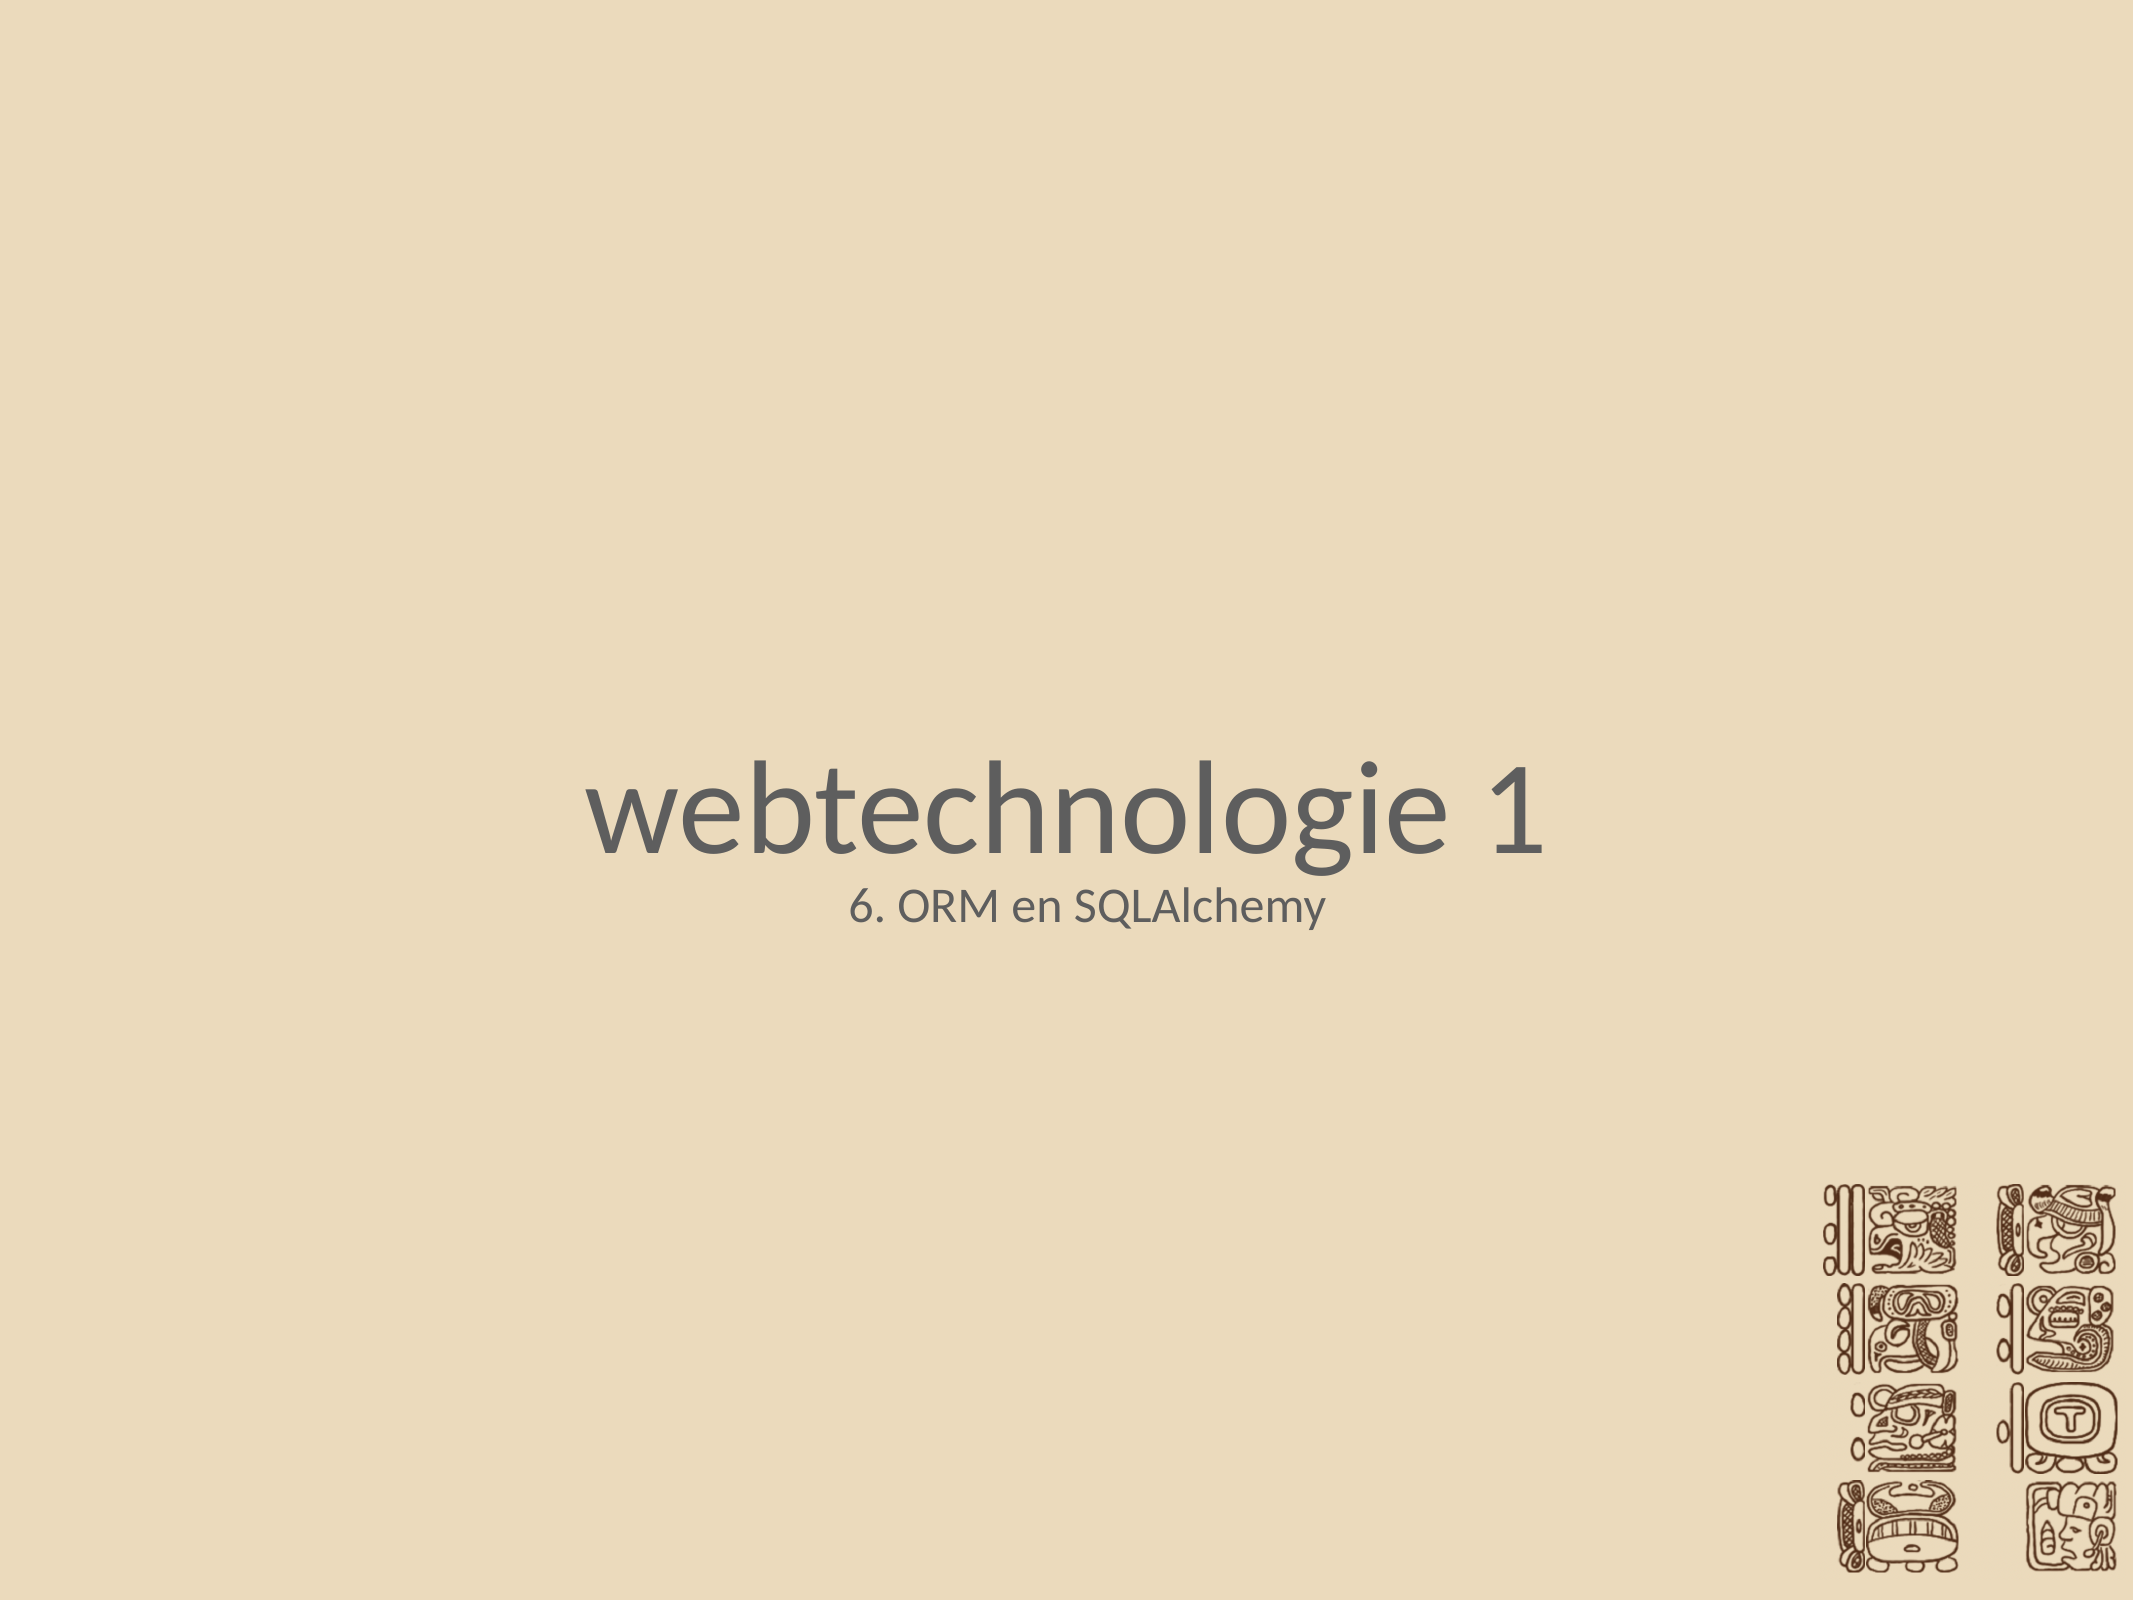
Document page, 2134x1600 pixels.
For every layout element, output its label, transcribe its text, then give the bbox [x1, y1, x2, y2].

picture [1818, 1180, 2126, 1580]
text_box webtechnologie 1 [576, 711, 1557, 889]
text_box 6. ORM en SQLAlchemy [839, 864, 1335, 941]
